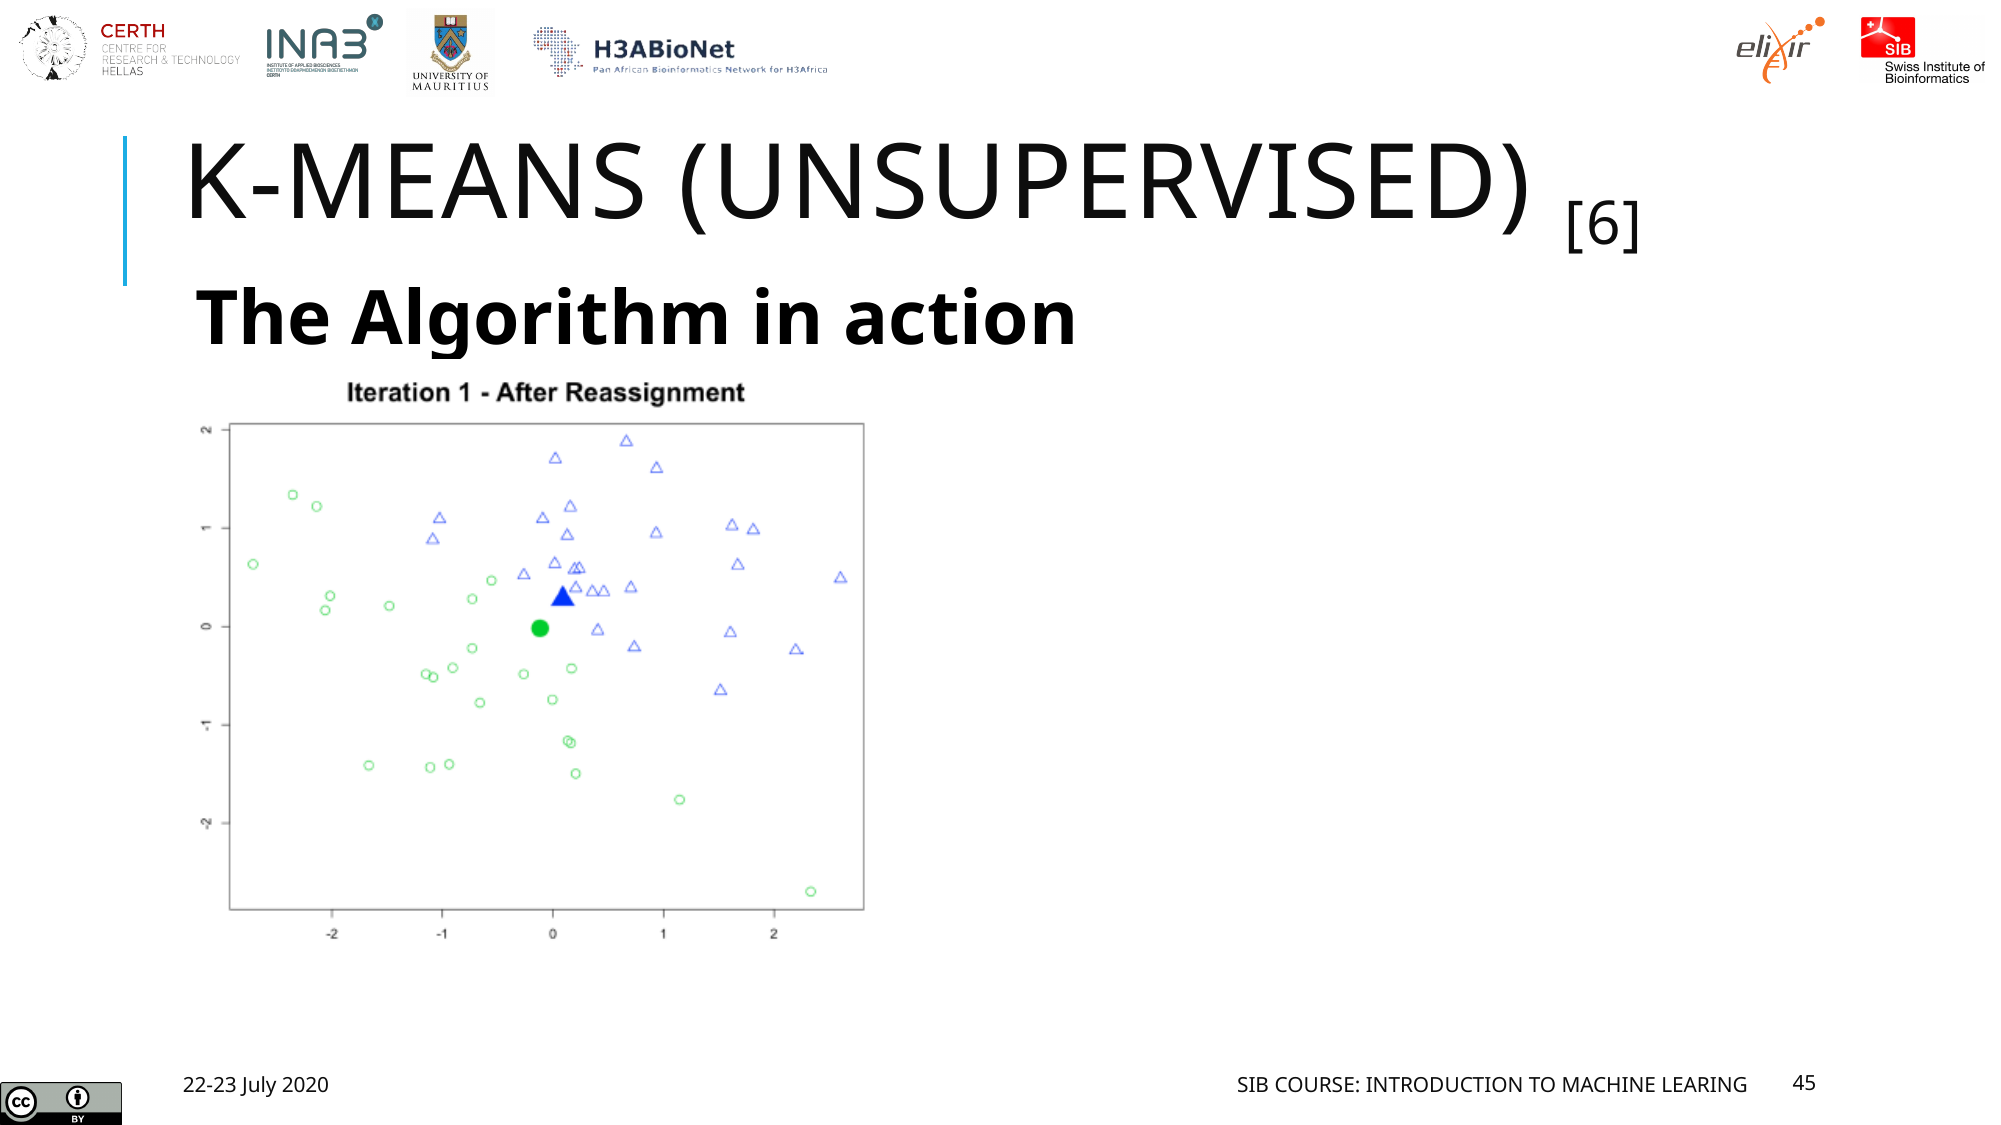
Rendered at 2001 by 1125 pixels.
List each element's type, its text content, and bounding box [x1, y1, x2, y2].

picture [1731, 13, 1825, 85]
footer SIB Course: Introduction to Machine Learing [794, 1061, 1763, 1107]
slide_number 45 [1777, 1061, 1938, 1107]
picture [529, 23, 834, 81]
picture [167, 359, 906, 973]
picture [406, 8, 495, 96]
picture [261, 7, 385, 81]
picture [1859, 15, 1985, 83]
title K-MEANS (Unsupervised) [6] [168, 96, 1763, 271]
list The Algorithm in action [168, 271, 1938, 404]
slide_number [168, 1061, 522, 1107]
picture [19, 15, 240, 81]
picture [0, 1082, 122, 1125]
